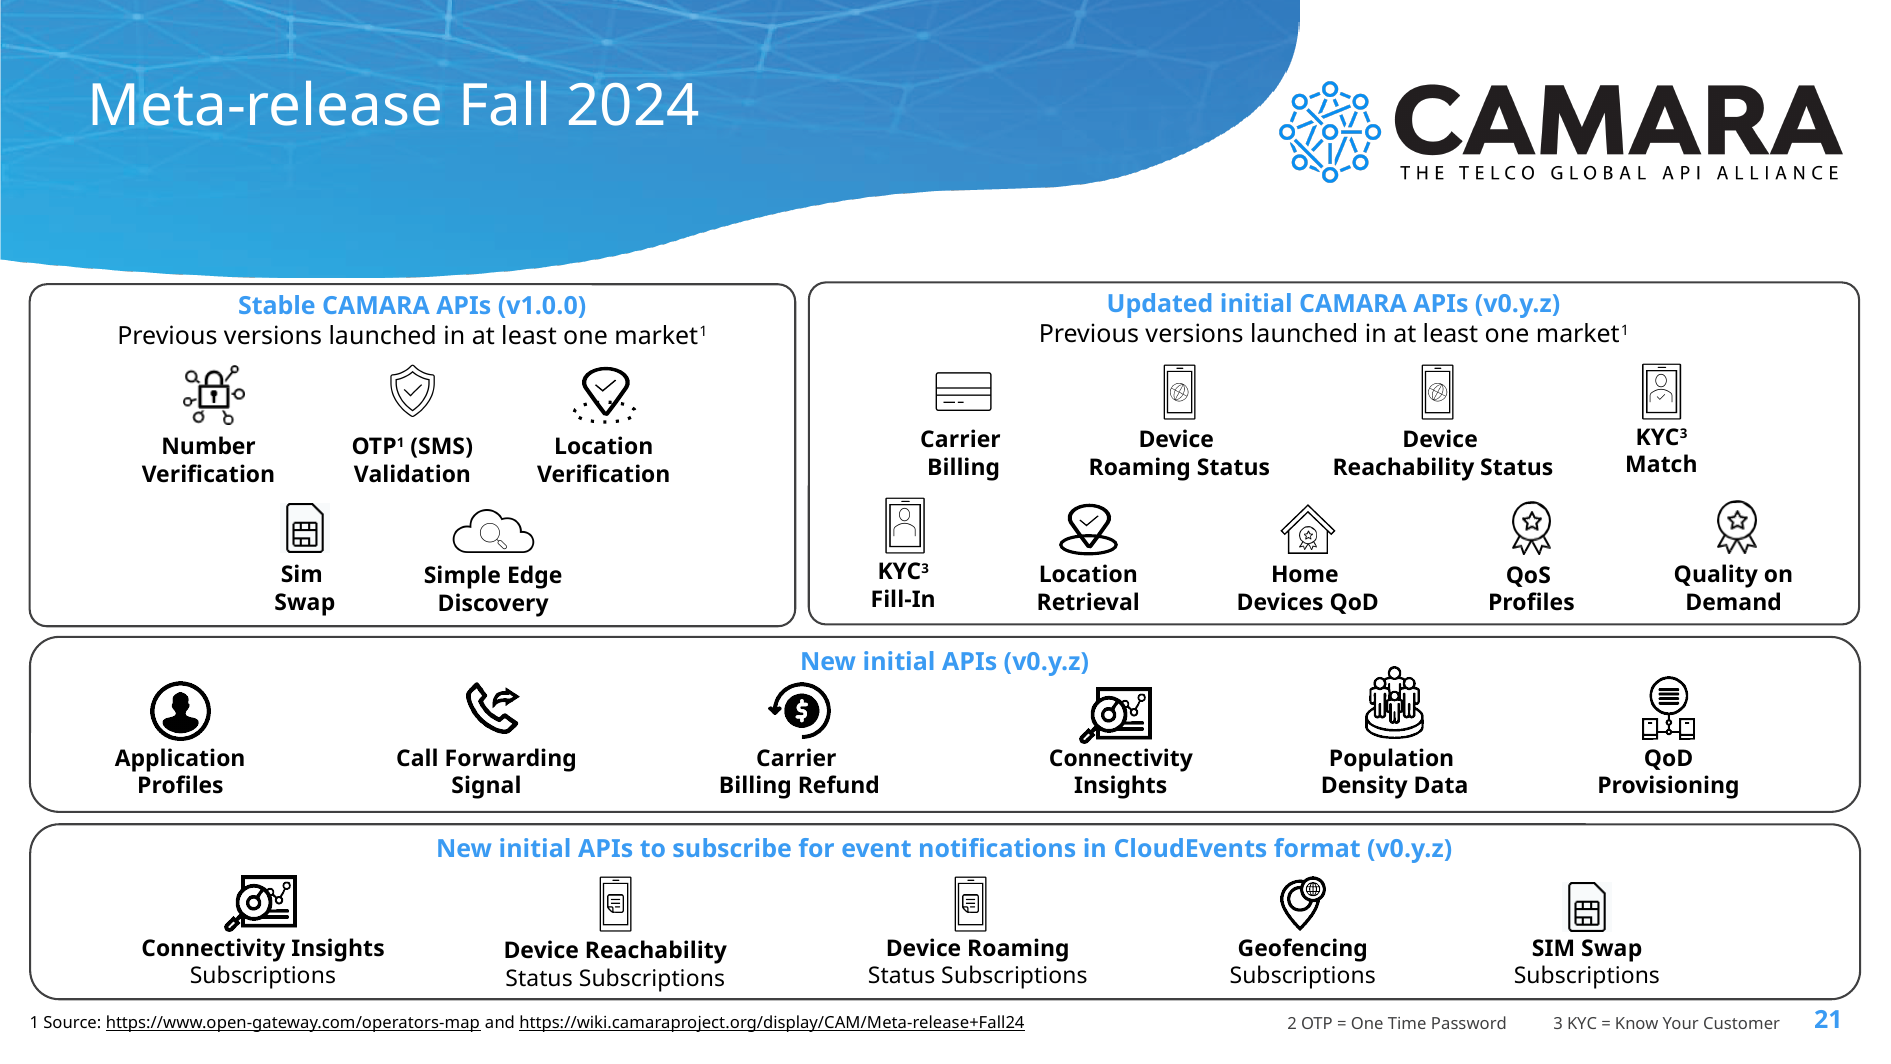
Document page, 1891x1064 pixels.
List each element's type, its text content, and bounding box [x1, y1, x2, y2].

text_box Device Reachability Status Subscriptions [486, 935, 744, 989]
text_box Geofencing Subscriptions [1211, 933, 1394, 991]
picture [1562, 881, 1612, 932]
text_box Location Retrieval [1013, 559, 1164, 618]
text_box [867, 495, 943, 557]
text_box Carrier Billing [881, 424, 1046, 483]
picture [182, 365, 245, 425]
text_box QoS Profiles [1446, 560, 1617, 618]
text_box Application Profiles [104, 743, 257, 801]
picture [1511, 501, 1552, 555]
picture [940, 873, 1001, 934]
picture [1365, 666, 1425, 740]
picture [224, 875, 297, 933]
text_box Device Roaming Status Subscriptions [849, 933, 1106, 991]
text_box Call Forwarding Signal [387, 743, 586, 801]
text_box Device Reachability Status [1312, 424, 1574, 483]
text_box 2 OTP = One Time Password 3 KYC = Know Your Customer [1094, 1012, 1781, 1055]
picture [929, 357, 998, 426]
picture [1642, 676, 1695, 740]
text_box 1 Source: https://www.open-gateway.com/operators-map and https://wiki.camaraproject.org/display/CAM/Meta-release+Fall24 [29, 1012, 1180, 1049]
text_box Quality on Demand [1659, 559, 1814, 618]
text_box SIM Swap Subscriptions [1499, 933, 1675, 991]
text_box Connectivity Insights Subscriptions [124, 933, 402, 991]
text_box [1280, 503, 1336, 555]
picture [1716, 500, 1757, 555]
text_box Connectivity Insights [1029, 743, 1212, 801]
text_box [1149, 361, 1210, 422]
text_box Stable CAMARA APIs (v1.0.0) Previous versions launched in at least one market1 [29, 284, 796, 627]
text_box Population Density Data [1312, 743, 1478, 801]
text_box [446, 486, 540, 575]
picture [1078, 687, 1152, 744]
text_box KYC3 Fill-In [842, 557, 965, 618]
picture [585, 873, 646, 934]
text_box Number Verification [133, 431, 284, 489]
picture [280, 503, 330, 554]
text_box Carrier Billing Refund [700, 743, 899, 801]
text_box Sim Swap [229, 559, 380, 618]
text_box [1623, 361, 1700, 423]
text_box Device Roaming Status [1072, 424, 1286, 483]
text_box New initial APIs (v0.y.z) [29, 636, 1861, 812]
picture [466, 681, 521, 735]
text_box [1407, 361, 1468, 422]
text_box Home Devices QoD [1212, 559, 1404, 618]
picture [768, 681, 831, 740]
text_box QoD Provisioning [1593, 743, 1745, 801]
picture [381, 360, 444, 423]
text_box New initial APIs to subscribe for event notifications in CloudEvents format (v0.y.z) [30, 824, 1861, 1000]
picture [1279, 876, 1326, 932]
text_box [1060, 504, 1117, 555]
text_box Simple Edge Discovery [396, 561, 590, 619]
picture [150, 681, 211, 742]
text_box Location Verification [516, 431, 692, 489]
text_box OTP1 (SMS) Validation [337, 431, 488, 489]
picture [0, 0, 1300, 278]
title Meta-release Fall 2024 [72, 67, 1869, 197]
text_box Updated initial CAMARA APIs (v0.y.z) Previous versions launched in at least one market1 [808, 282, 1860, 625]
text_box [573, 367, 636, 423]
text_box KYC3 Match [1600, 422, 1723, 483]
